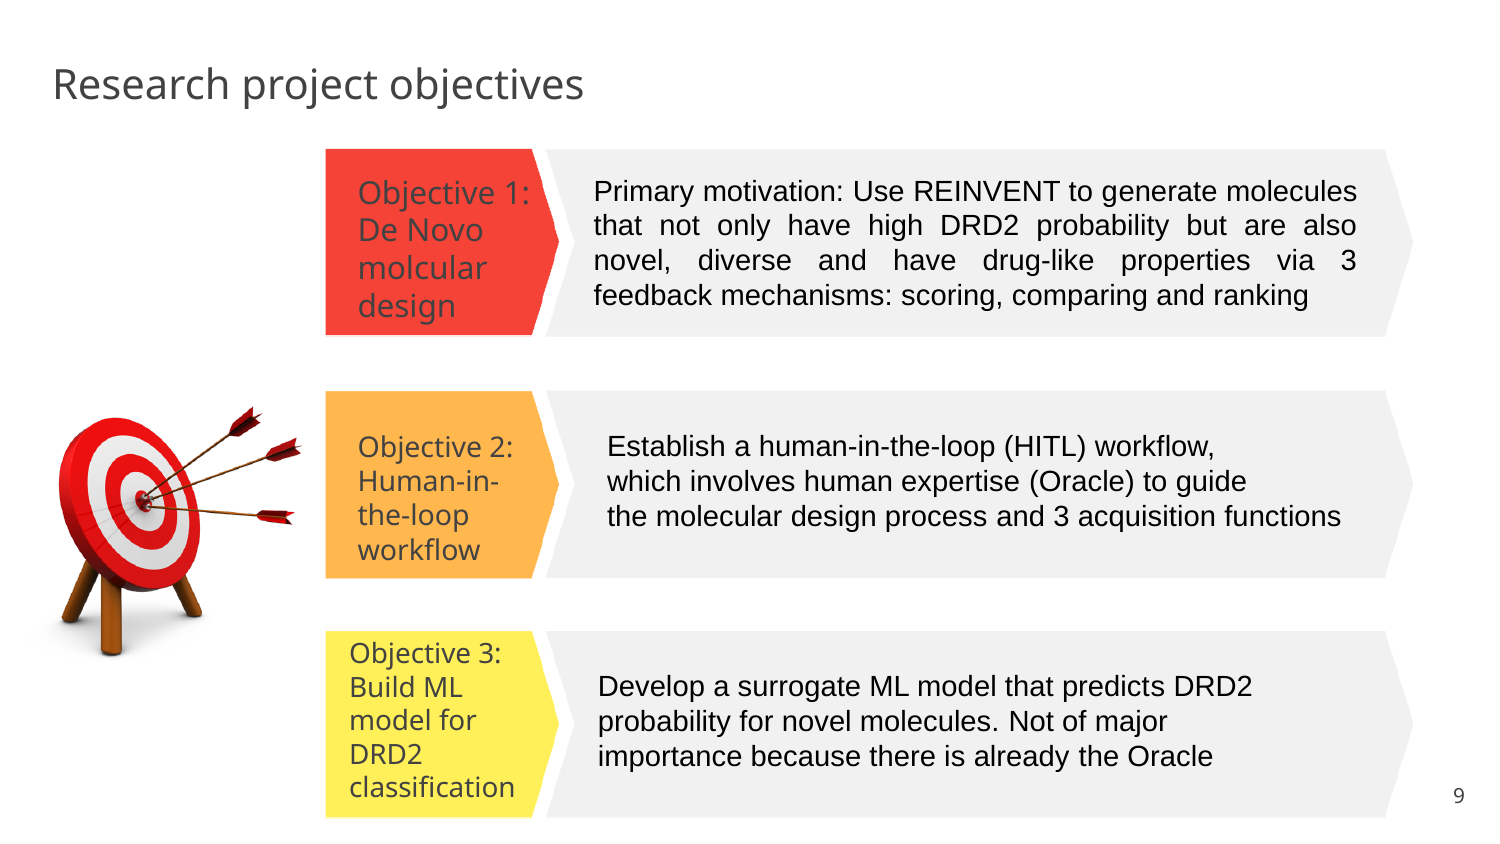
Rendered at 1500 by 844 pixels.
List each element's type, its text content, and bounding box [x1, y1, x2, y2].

picture [29, 365, 1436, 844]
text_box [301, 143, 1436, 348]
title Research project objectives [37, 37, 1435, 124]
slide_number 9 [1440, 764, 1480, 830]
